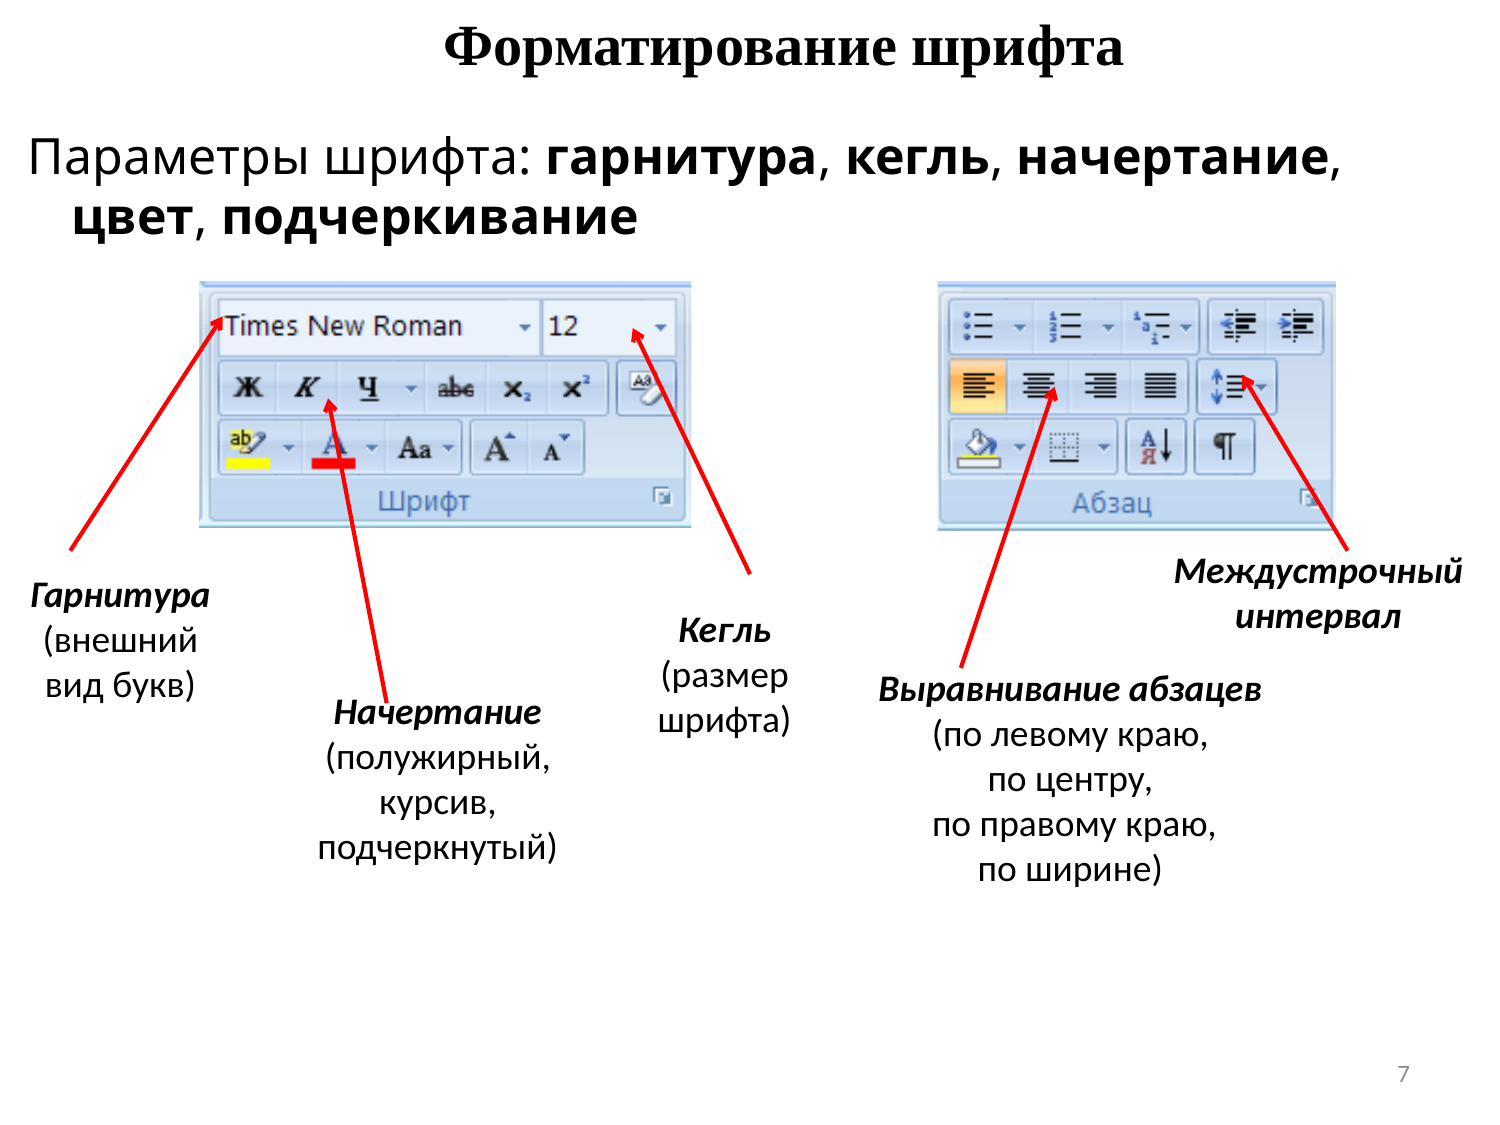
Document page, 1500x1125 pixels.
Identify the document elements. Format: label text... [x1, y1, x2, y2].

slide_number 7 [1074, 1042, 1425, 1103]
picture [937, 280, 1337, 531]
text_box Кегль (размер шрифта) [642, 597, 807, 748]
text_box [1206, 409, 1384, 516]
text_box Междустрочный интервал [1136, 538, 1500, 644]
text_box Форматирование шрифта [428, 0, 1141, 85]
text_box Гарнитура (внешний вид букв) [15, 562, 226, 713]
text_box Начертание (полужирный, курсив, подчеркнутый) [302, 679, 573, 875]
list Параметры шрифта: гарнитура, кегль, начертание, цвет, подчеркивание [0, 117, 1430, 247]
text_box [568, 392, 815, 510]
picture [198, 280, 692, 528]
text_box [866, 480, 1149, 575]
text_box Выравнивание абзацев (по левому краю, по центру, по правому краю, по ширине) [863, 656, 1278, 896]
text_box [204, 521, 510, 581]
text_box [29, 357, 264, 510]
